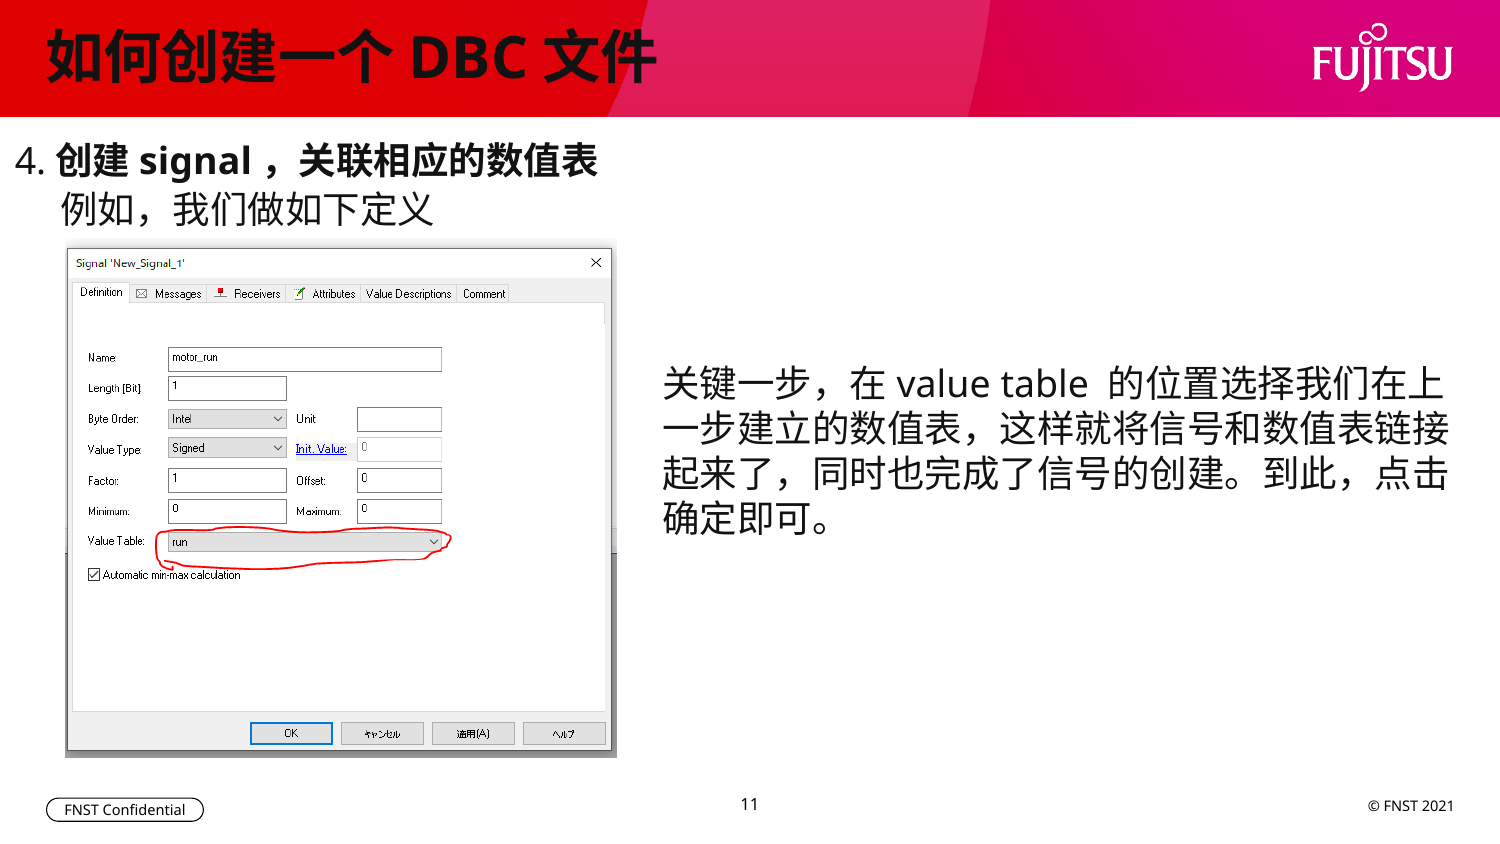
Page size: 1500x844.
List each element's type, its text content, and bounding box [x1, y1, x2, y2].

text_box 例如，我们做如下定义 [45, 178, 865, 239]
picture [65, 238, 617, 758]
title 如何创建一个DBC文件 [45, 28, 1297, 92]
picture [0, 0, 1500, 117]
text_box 4.创建signal，关联相应的数值表 [0, 130, 815, 190]
text_box 关键一步，在value table 的位置选择我们在上一步建立的数值表，这样就将信号和数值表链接起来了，同时也完成了信号的创建。到此，点击确定即可。 [647, 352, 1467, 593]
